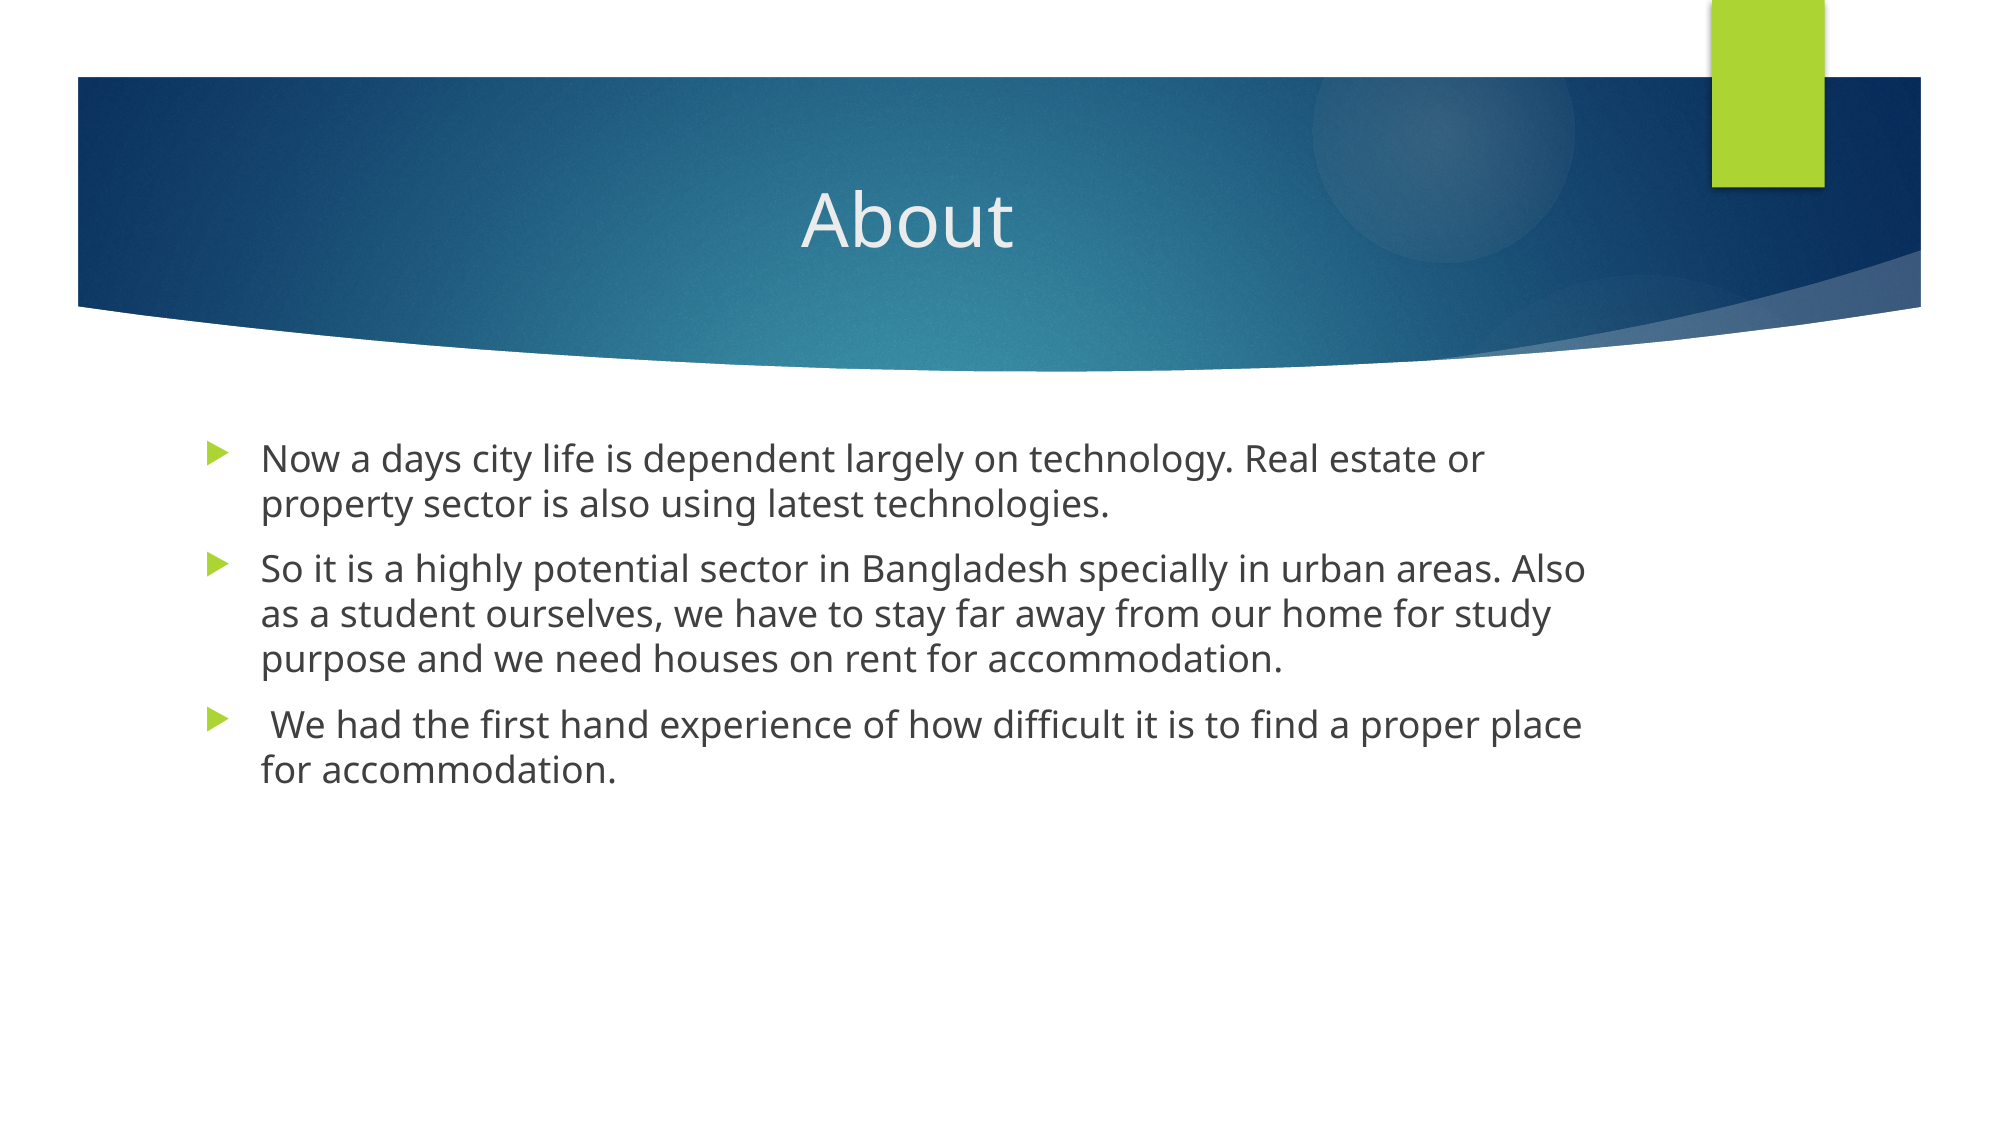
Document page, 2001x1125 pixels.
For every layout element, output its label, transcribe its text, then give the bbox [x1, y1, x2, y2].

title About [189, 159, 1627, 276]
list Now a days city life is dependent largely on technology. Real estate or property sector is also using latest technologies. So it is a highly potential sector in Bangladesh specially in urban areas. Also as a student ourselves, we have to stay far away from our home for study purpose and we need houses on rent for accommodation. We had the first hand experience of how difficult it is to find a proper place for accommodation. [189, 427, 1627, 988]
